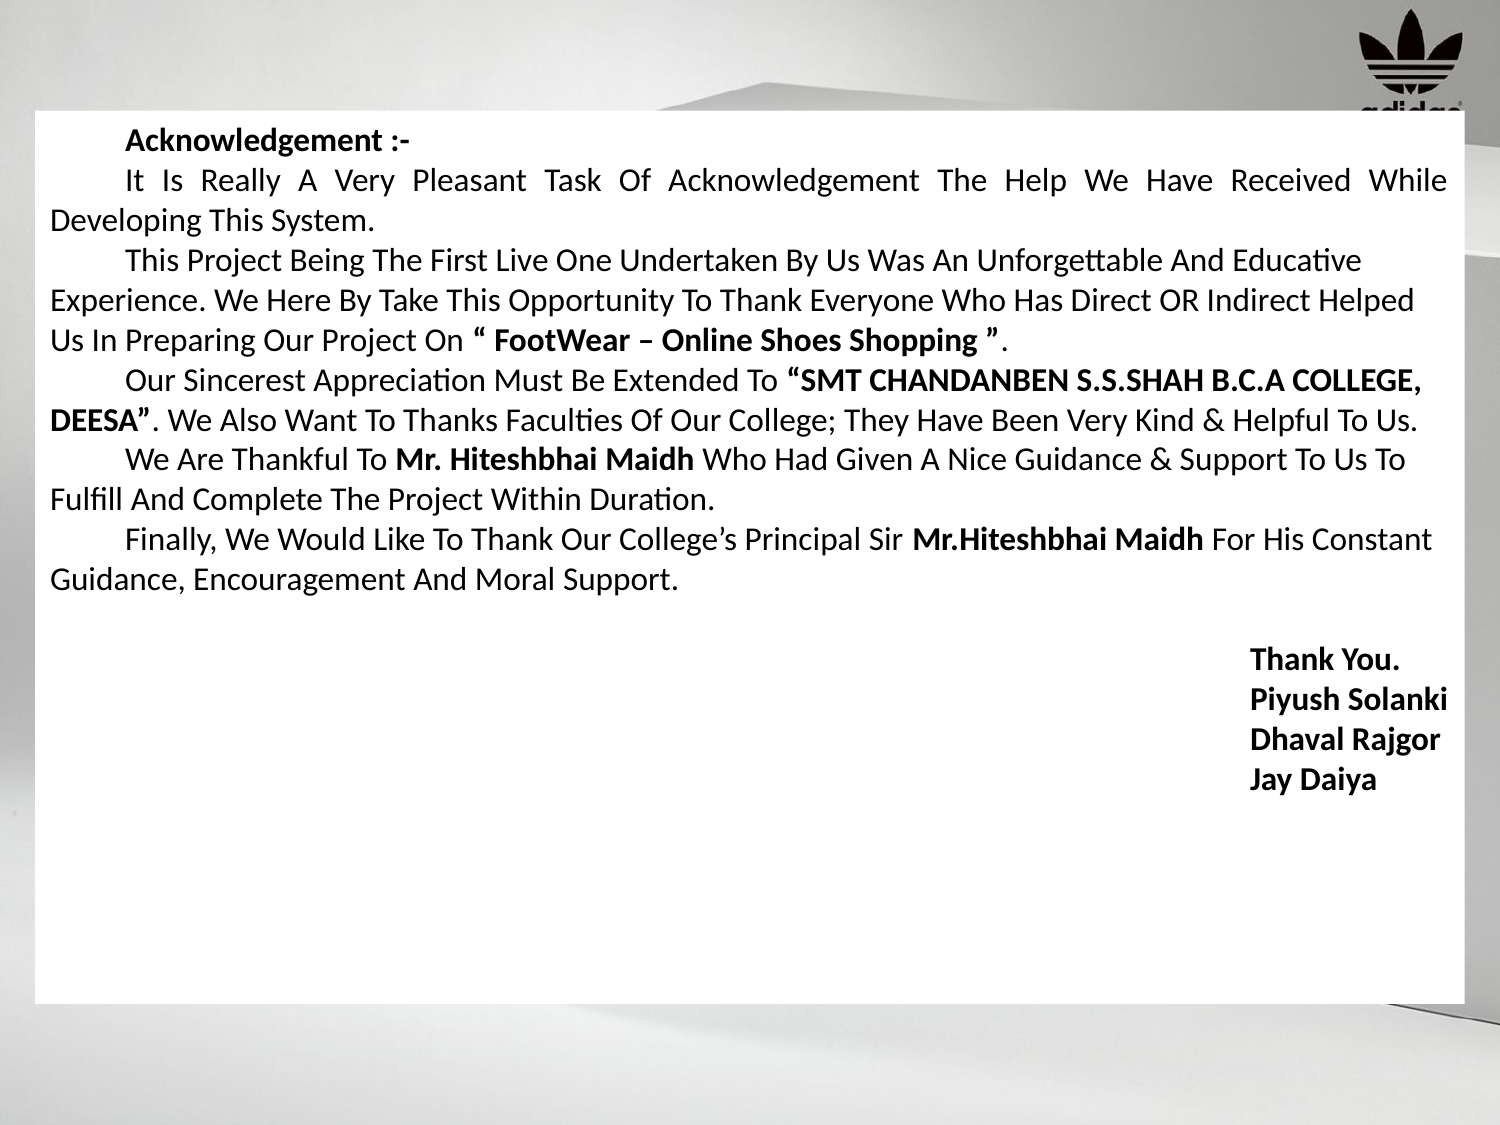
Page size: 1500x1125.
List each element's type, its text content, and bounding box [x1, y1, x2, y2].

text_box Acknowledgement :- It Is Really A Very Pleasant Task Of Acknowledgement The Help We Have Received While Developing This System. This Project Being The First Live One Undertaken By Us Was An Unforgettable And Educative Experience. We Here By Take This Opportunity To Thank Everyone Who Has Direct OR Indirect Helped Us In Preparing Our Project On “ FootWear – Online Shoes Shopping ”. Our Sincerest Appreciation Must Be Extended To “SMT CHANDANBEN S.S.SHAH B.C.A COLLEGE, DEESA”. We Also Want To Thanks Faculties Of Our College; They Have Been Very Kind & Helpful To Us. We Are Thankful To Mr. Hiteshbhai Maidh Who Had Given A Nice Guidance & Support To Us To Fulfill And Complete The Project Within Duration. Finally, We Would Like To Thank Our College’s Principal Sir Mr.Hiteshbhai Maidh For His Constant Guidance, Encouragement And Moral Support. Thank You. Piyush Solanki Dhaval Rajgor Jay Daiya [35, 110, 1465, 1004]
picture [0, 0, 1500, 1125]
